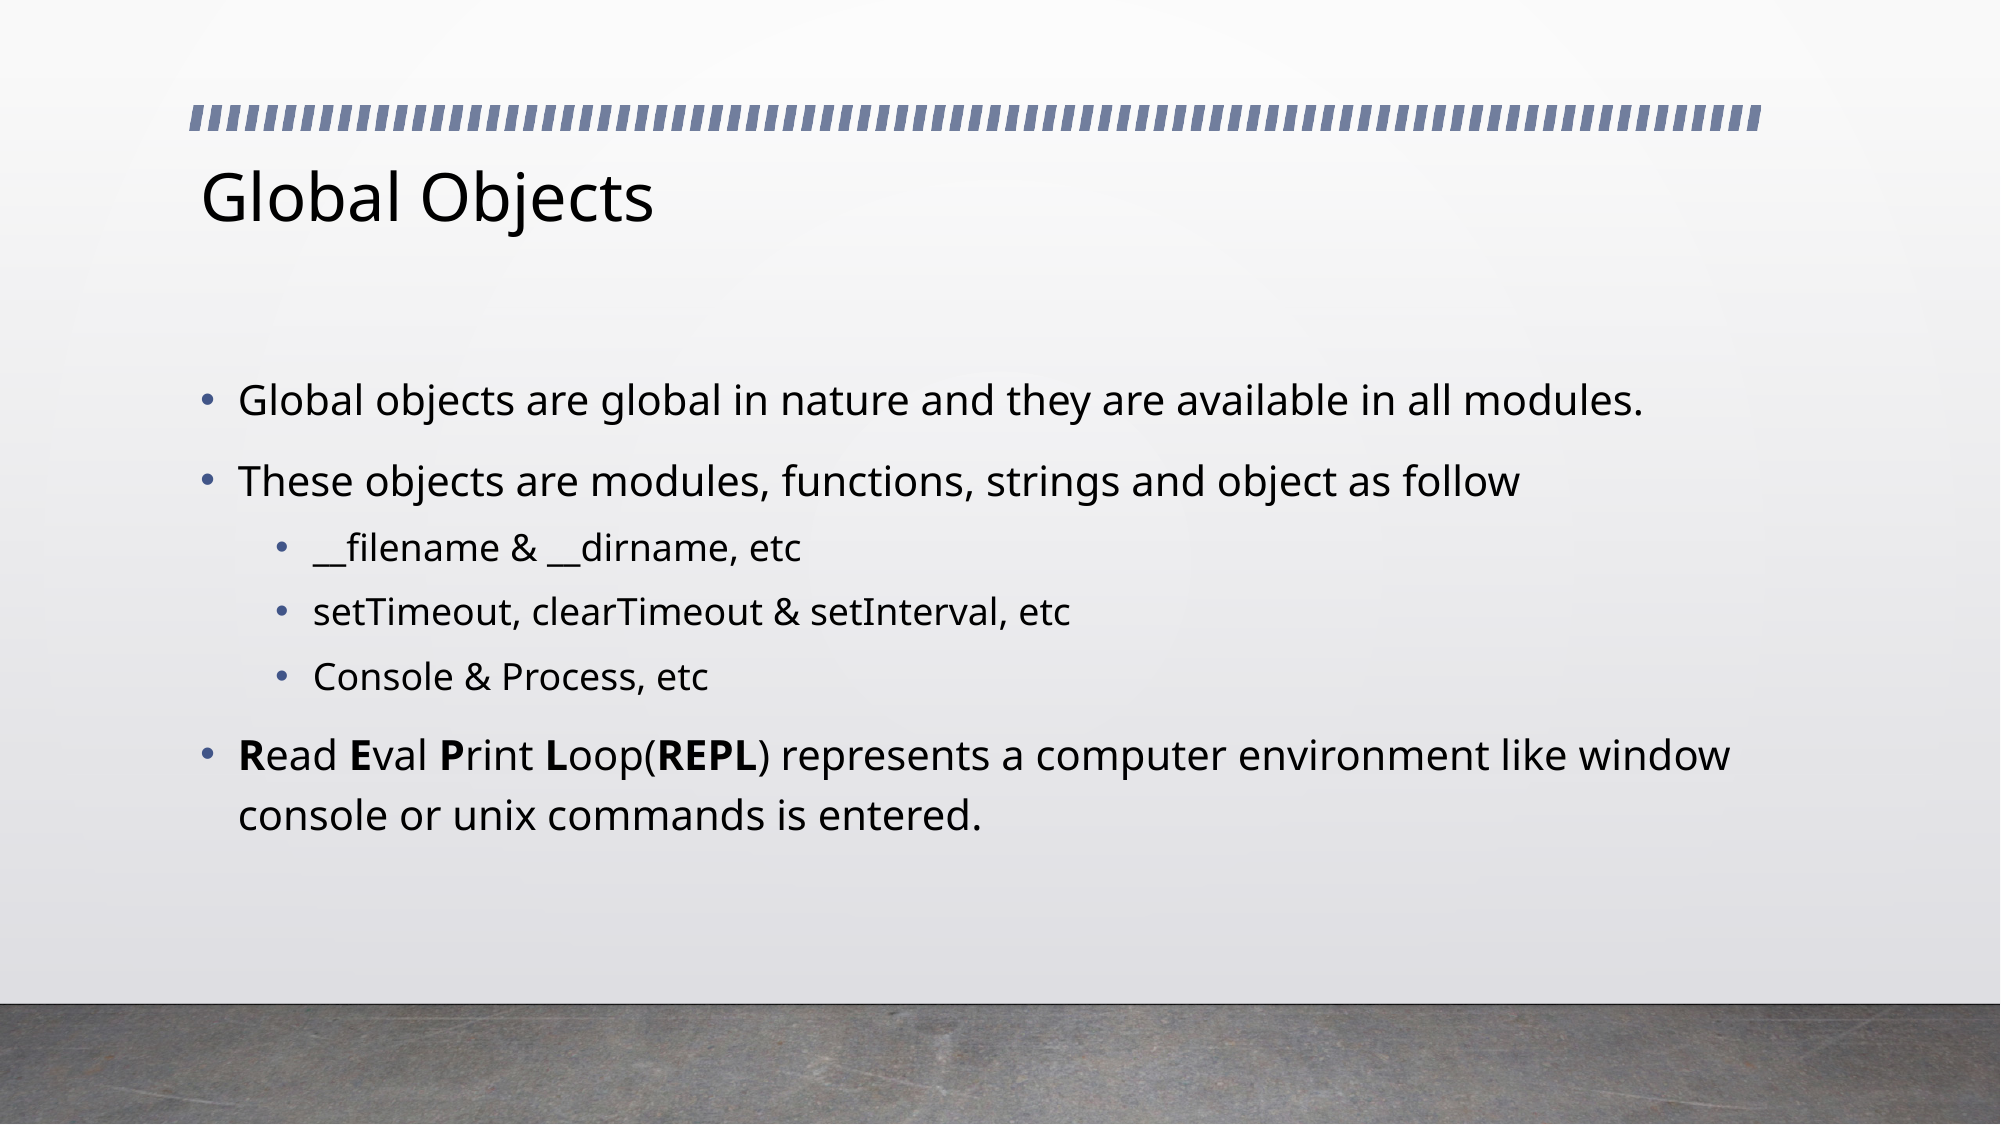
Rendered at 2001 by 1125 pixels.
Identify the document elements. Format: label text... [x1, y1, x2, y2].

picture [0, 1004, 2000, 1124]
list Global objects are global in nature and they are available in all modules. These objects are modules, functions, strings and object as follow __filename & __dirname, etc setTimeout, clearTimeout & setInterval, etc Console & Process, etc Read Eval Print Loop(REPL) represents a computer environment like window console or unix commands is entered. [185, 356, 1761, 897]
title Global Objects [185, 156, 1761, 329]
